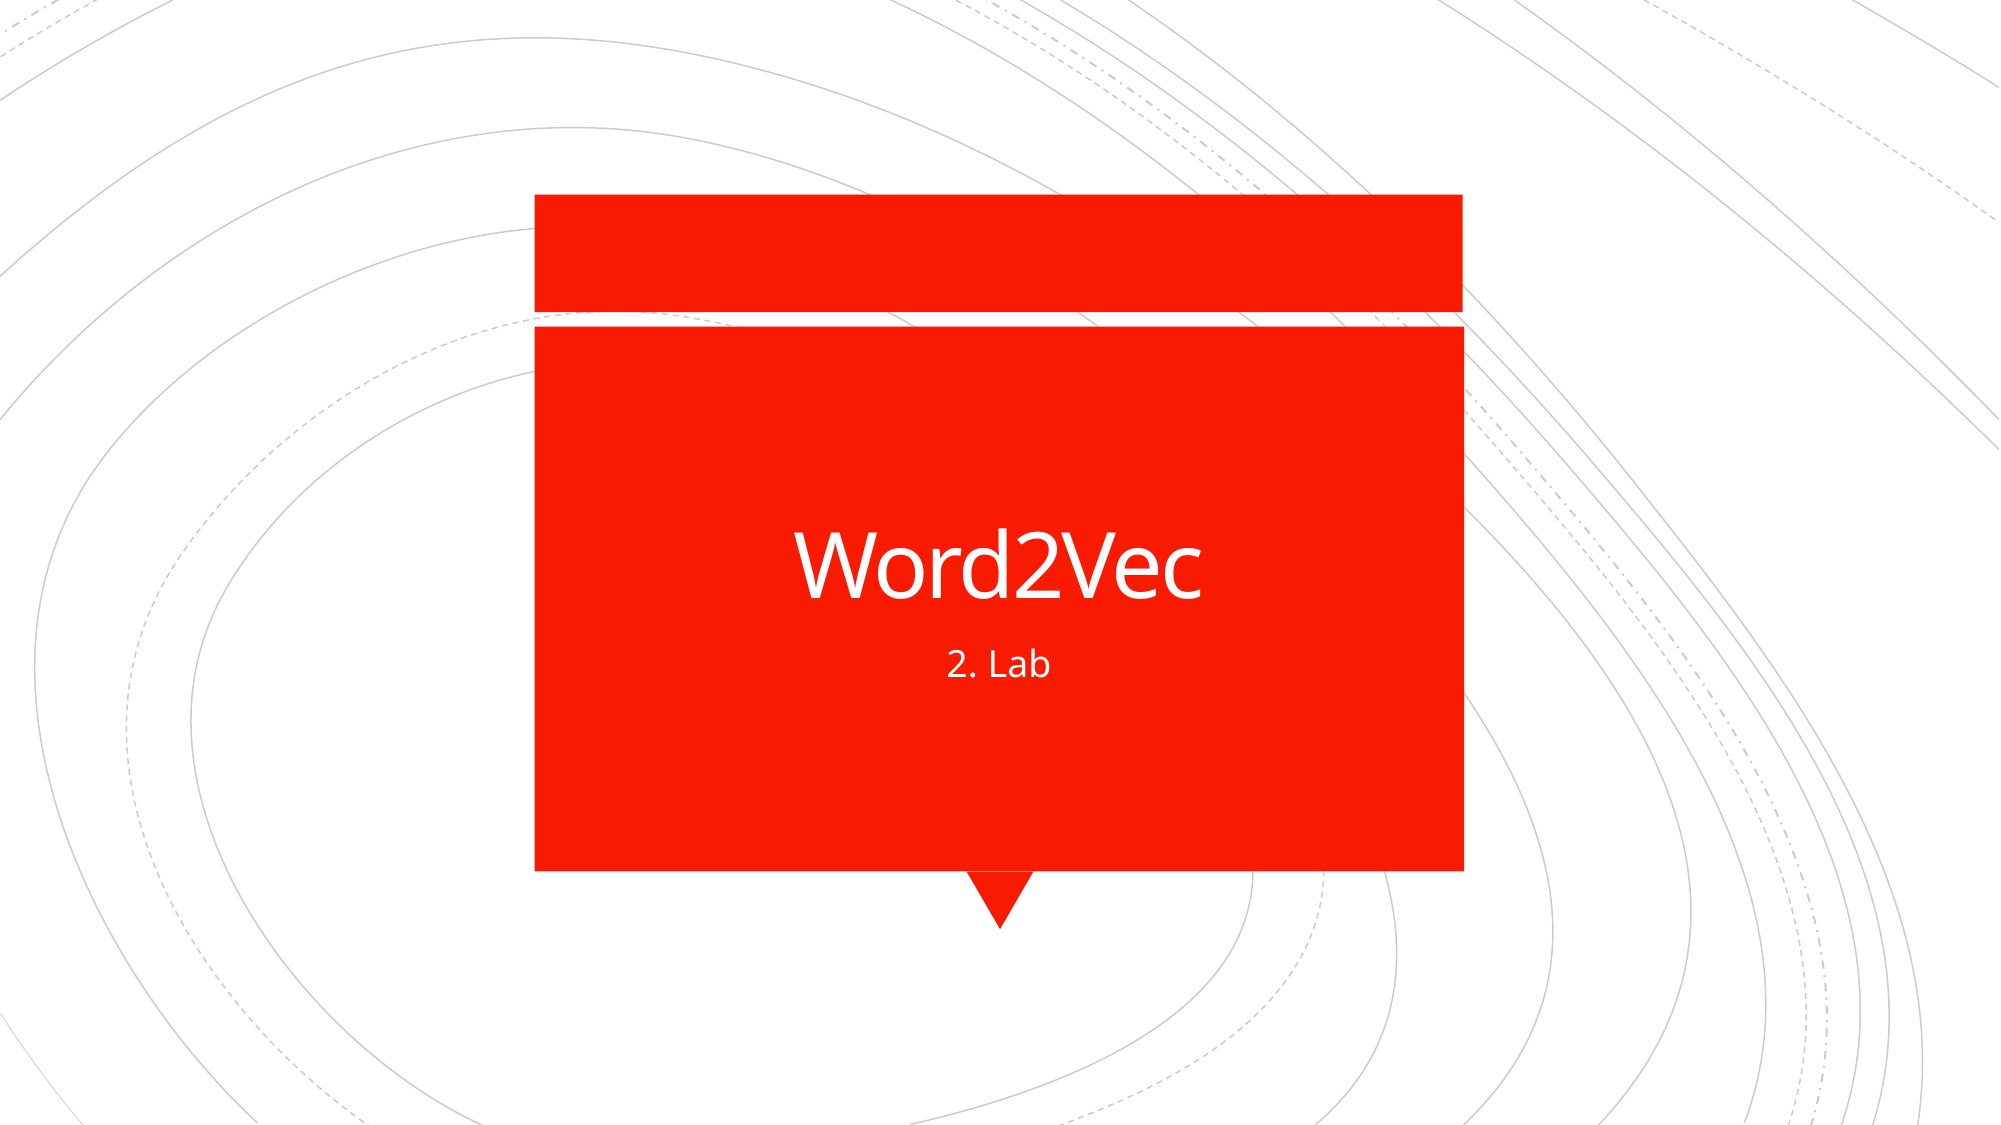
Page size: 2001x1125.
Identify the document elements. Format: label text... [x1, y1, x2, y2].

title Word2Vec [548, 340, 1450, 618]
list 2. Lab [548, 631, 1450, 859]
